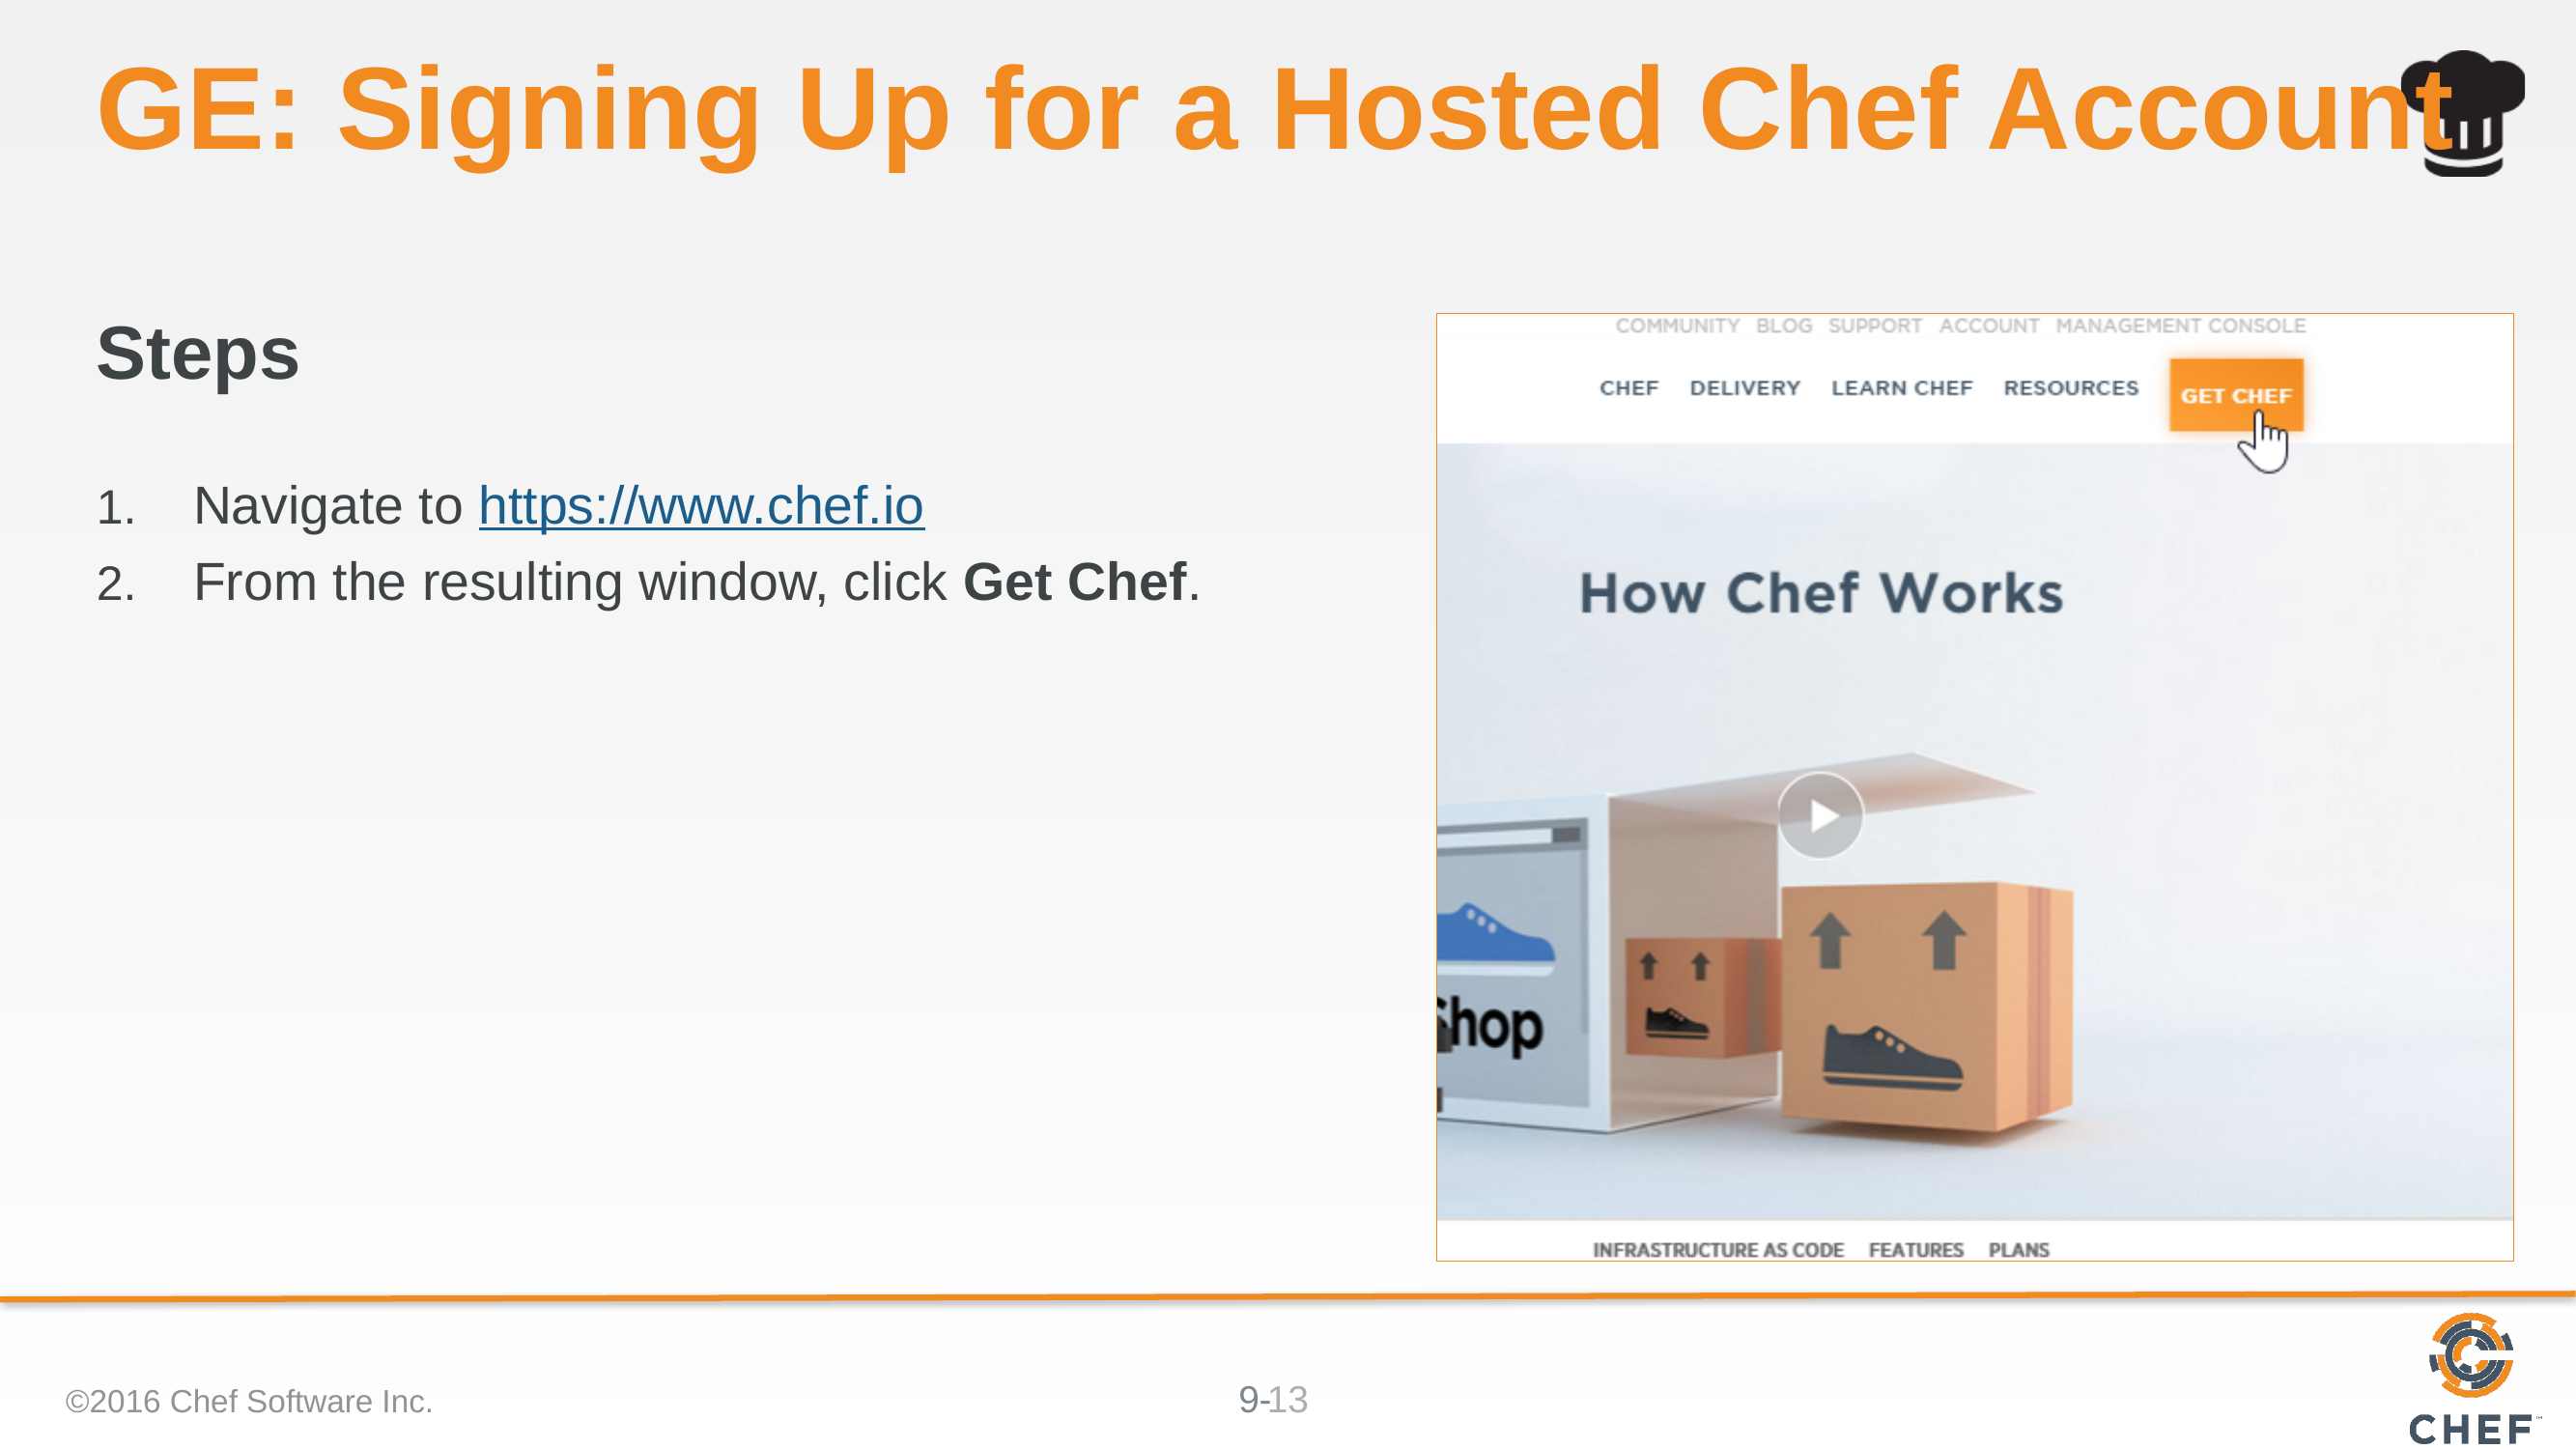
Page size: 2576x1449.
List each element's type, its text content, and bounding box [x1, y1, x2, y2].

text_box Steps Navigate to https://www.chef.io From the resulting window, click Get Chef. [96, 201, 2463, 1313]
footer ©2016 Chef Software Inc. [51, 1359, 952, 1440]
picture [1436, 313, 2514, 1262]
slide_number 13 [998, 1359, 1578, 1437]
title GE: Signing Up for a Hosted Chef Account [96, 48, 2463, 180]
picture [2399, 1297, 2550, 1449]
